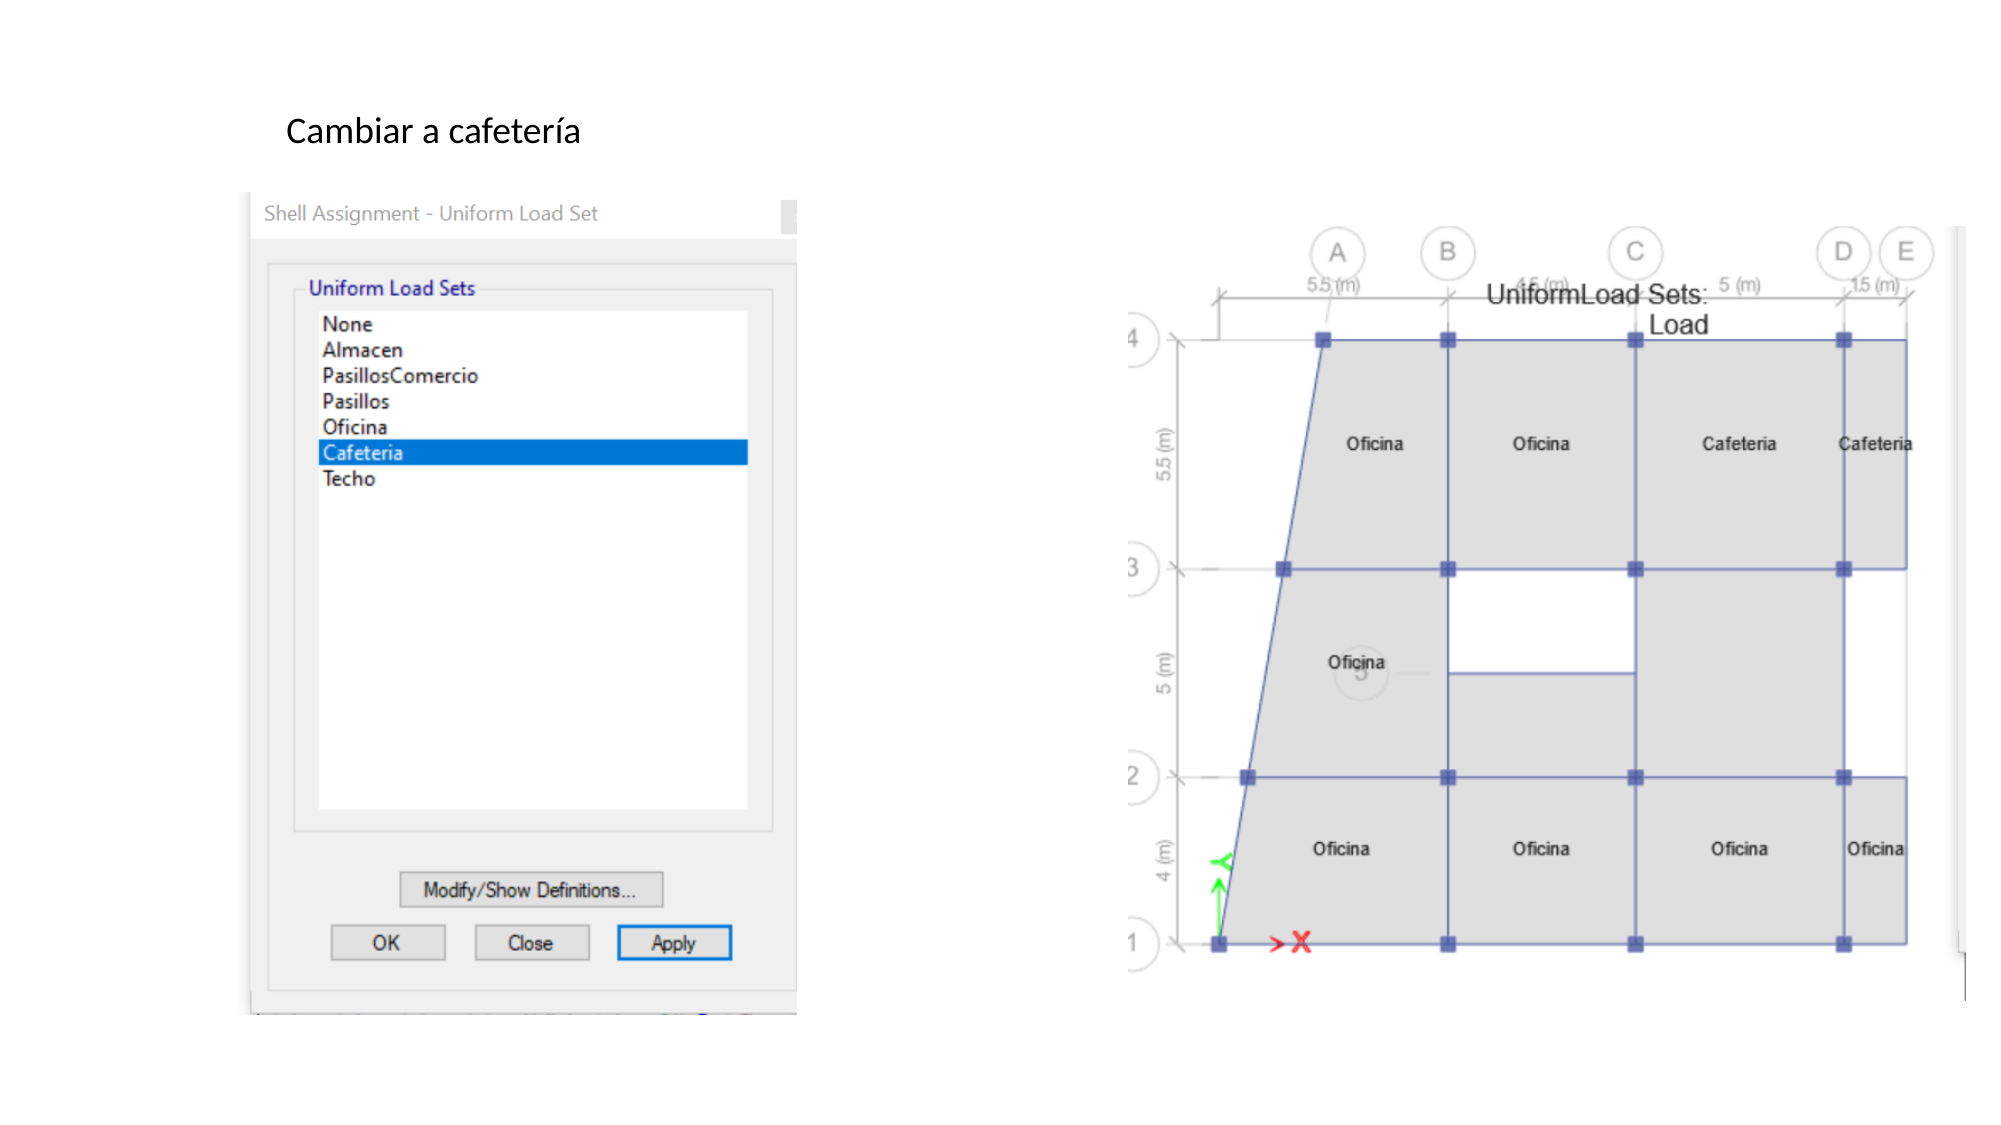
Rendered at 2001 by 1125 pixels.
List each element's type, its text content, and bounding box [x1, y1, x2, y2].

picture [239, 192, 797, 1015]
text_box Cambiar a cafetería [271, 98, 980, 159]
picture [1128, 226, 1966, 1002]
